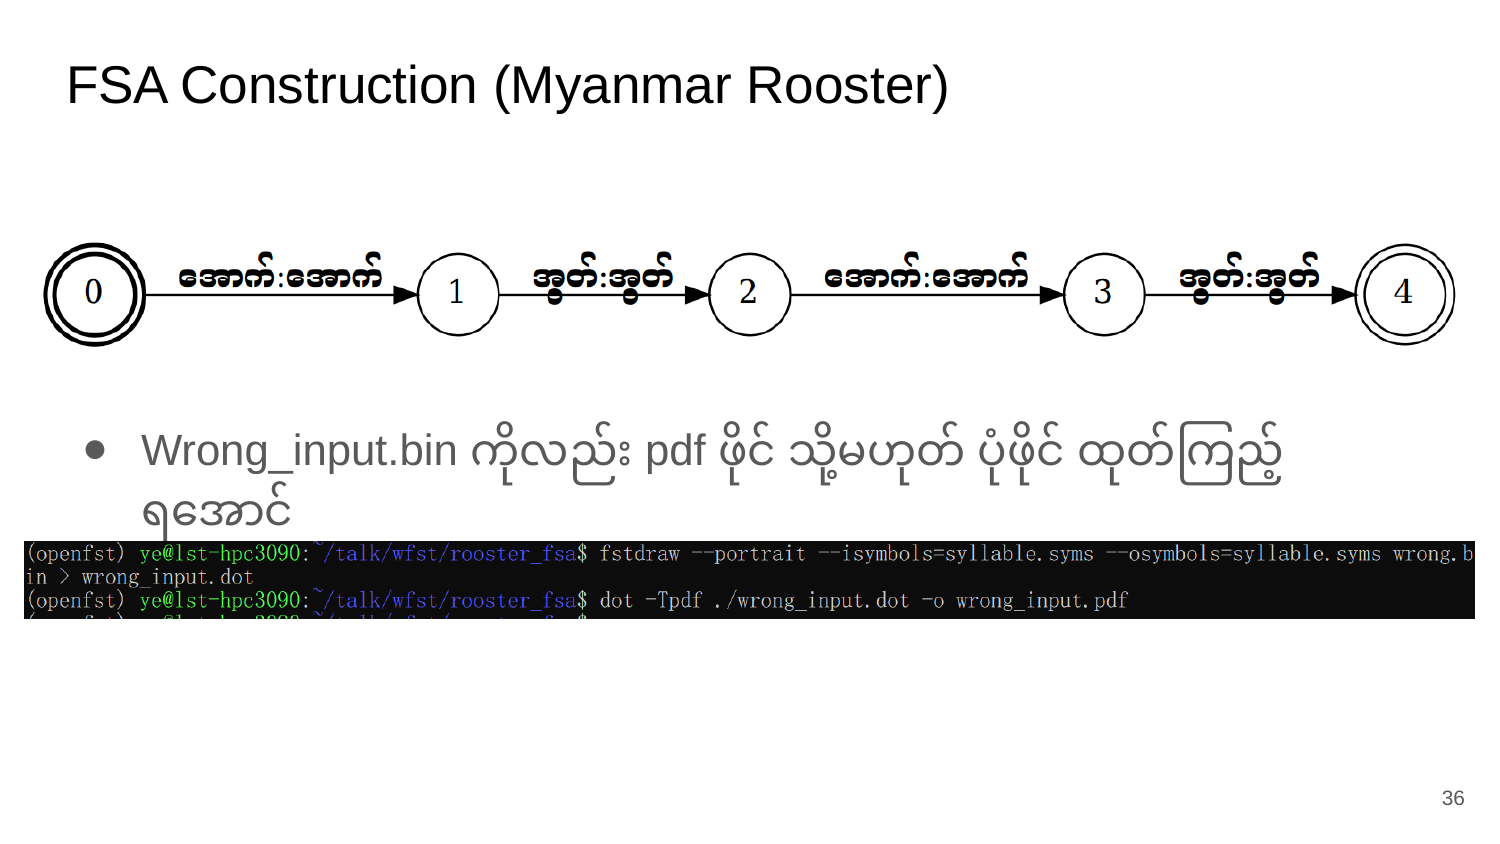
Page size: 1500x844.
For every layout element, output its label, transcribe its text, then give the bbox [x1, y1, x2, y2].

title FSA Construction (Myanmar Rooster) [51, 35, 1449, 130]
picture [37, 216, 1462, 361]
picture [24, 541, 1476, 619]
list Wrong_input.bin ကိုလည်း pdf ဖိုင် သို့မဟုတ် ပုံဖိုင် ထုတ်ကြည့်ရအောင် [51, 398, 1449, 540]
slide_number ‹#› [1389, 764, 1480, 830]
